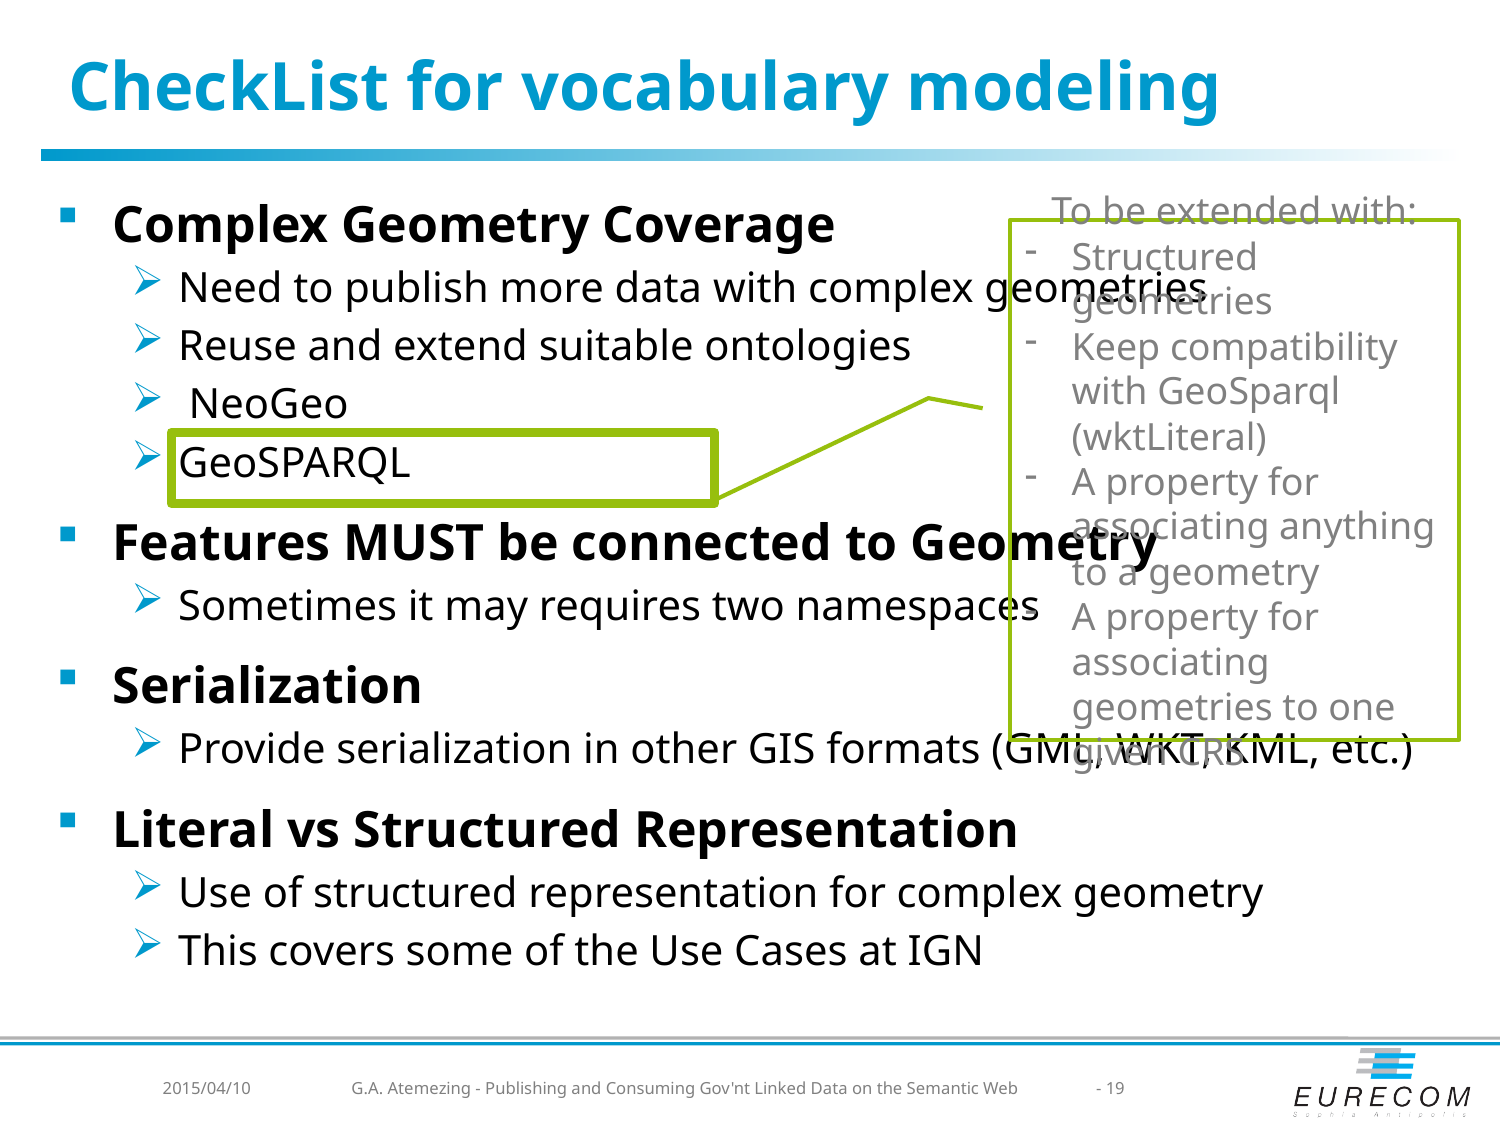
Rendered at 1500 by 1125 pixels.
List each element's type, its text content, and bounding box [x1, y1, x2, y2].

title CheckList for vocabulary modeling [52, 30, 1460, 138]
slide_number - 19 [1080, 1070, 1200, 1103]
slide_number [147, 1070, 325, 1103]
picture [1293, 1048, 1477, 1118]
list Complex Geometry Coverage Need to publish more data with complex geometries Reuse and extend suitable ontologies NeoGeo GeoSPARQL Features MUST be connected to Geometry Sometimes it may requires two namespaces Serialization Provide serialization in other GIS formats (GML, WKT, KML, etc.) Literal vs Structured Representation Use of structured representation for complex geometry This covers some of the Use Cases at IGN [40, 184, 1460, 1024]
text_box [170, 219, 1459, 740]
footer G.A. Atemezing - Publishing and Consuming Gov'nt Linked Data on the Semantic Web [336, 1070, 1069, 1107]
